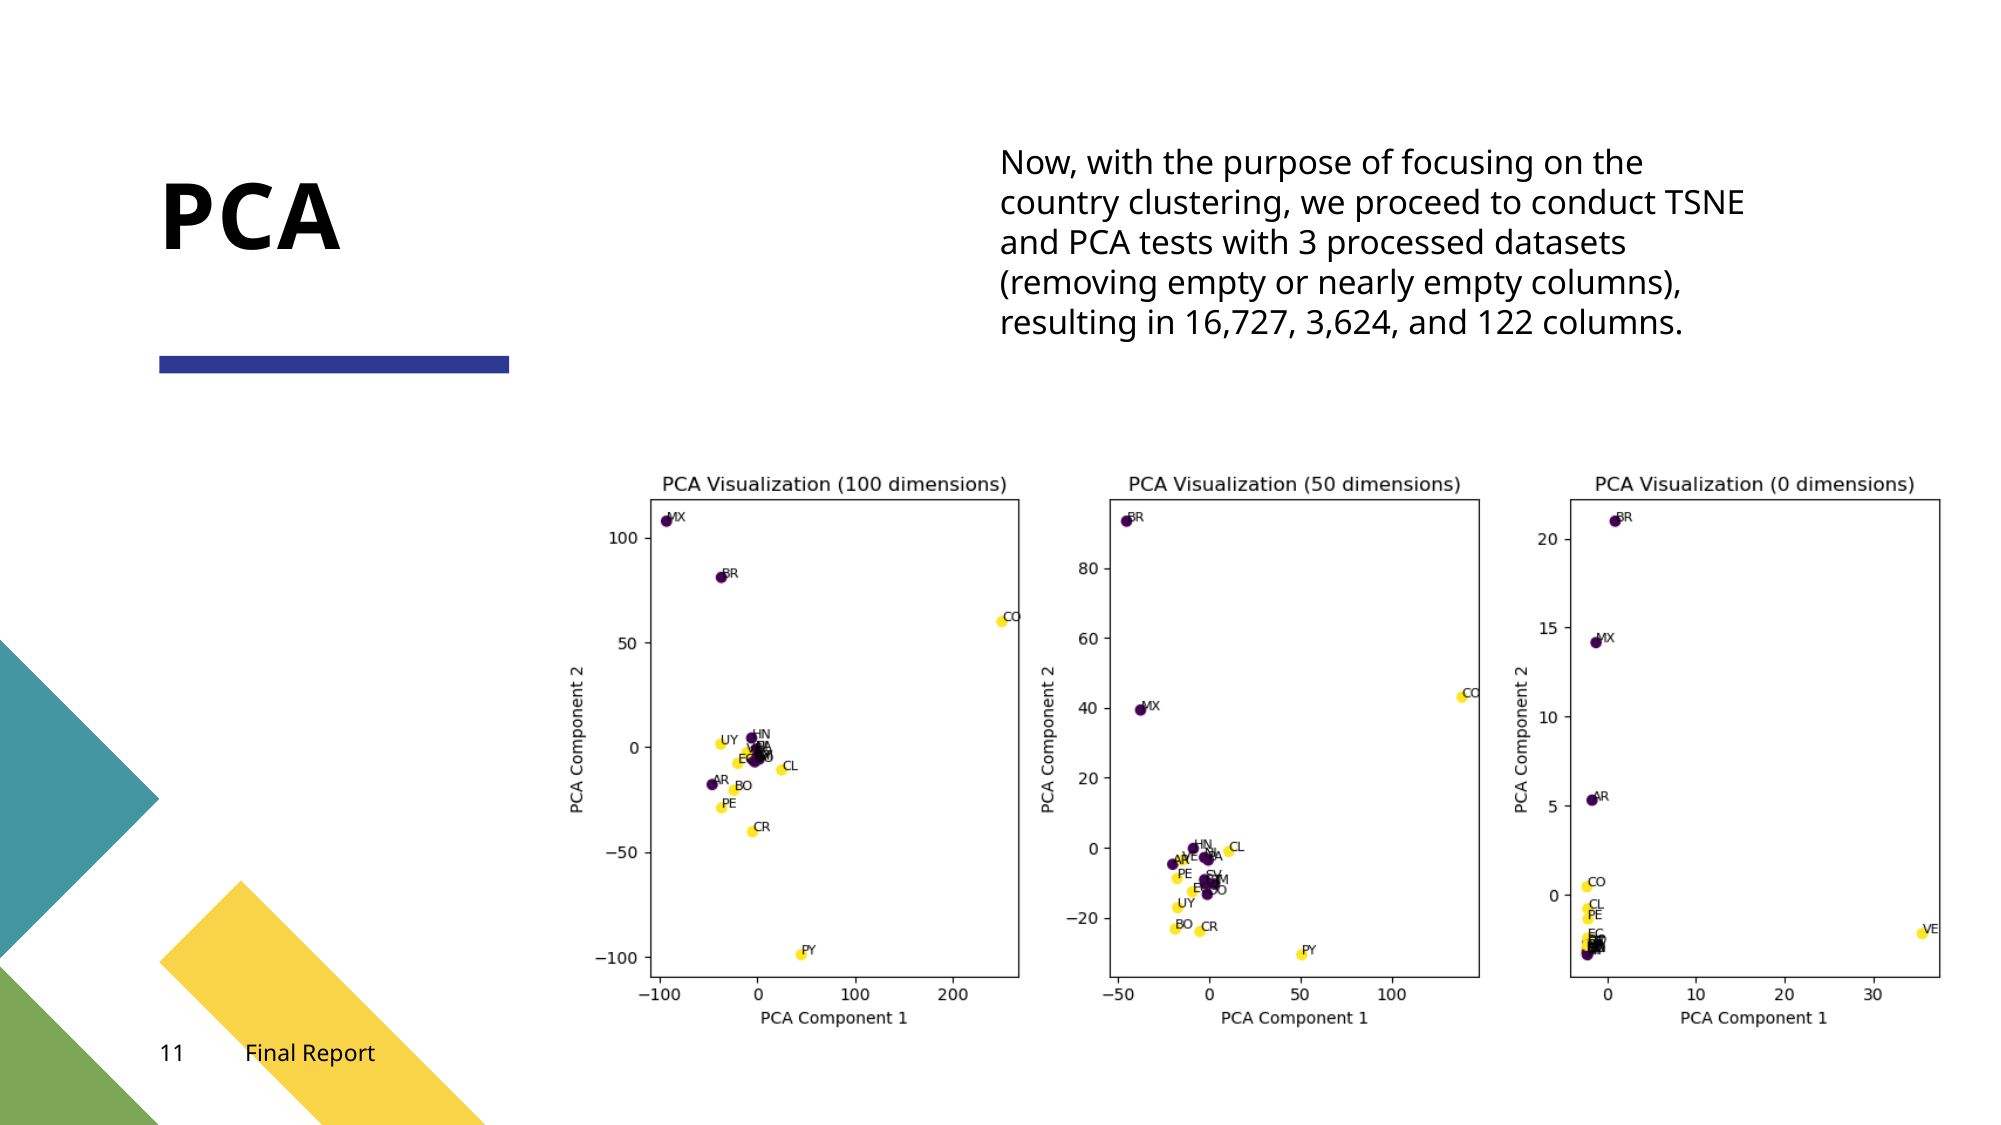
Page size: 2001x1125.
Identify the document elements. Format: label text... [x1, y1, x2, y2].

text_box [158, 355, 510, 374]
slide_number 11 [159, 1038, 245, 1080]
list Now, with the purpose of focusing on the country clustering, we proceed to conduct TSNE and PCA tests with 3 processed datasets (removing empty or nearly empty columns), resulting in 16,727, 3,624, and 122 columns. [999, 141, 1750, 354]
footer Final Report [245, 1038, 491, 1080]
picture [559, 464, 1951, 1039]
title PCA [158, 13, 909, 270]
